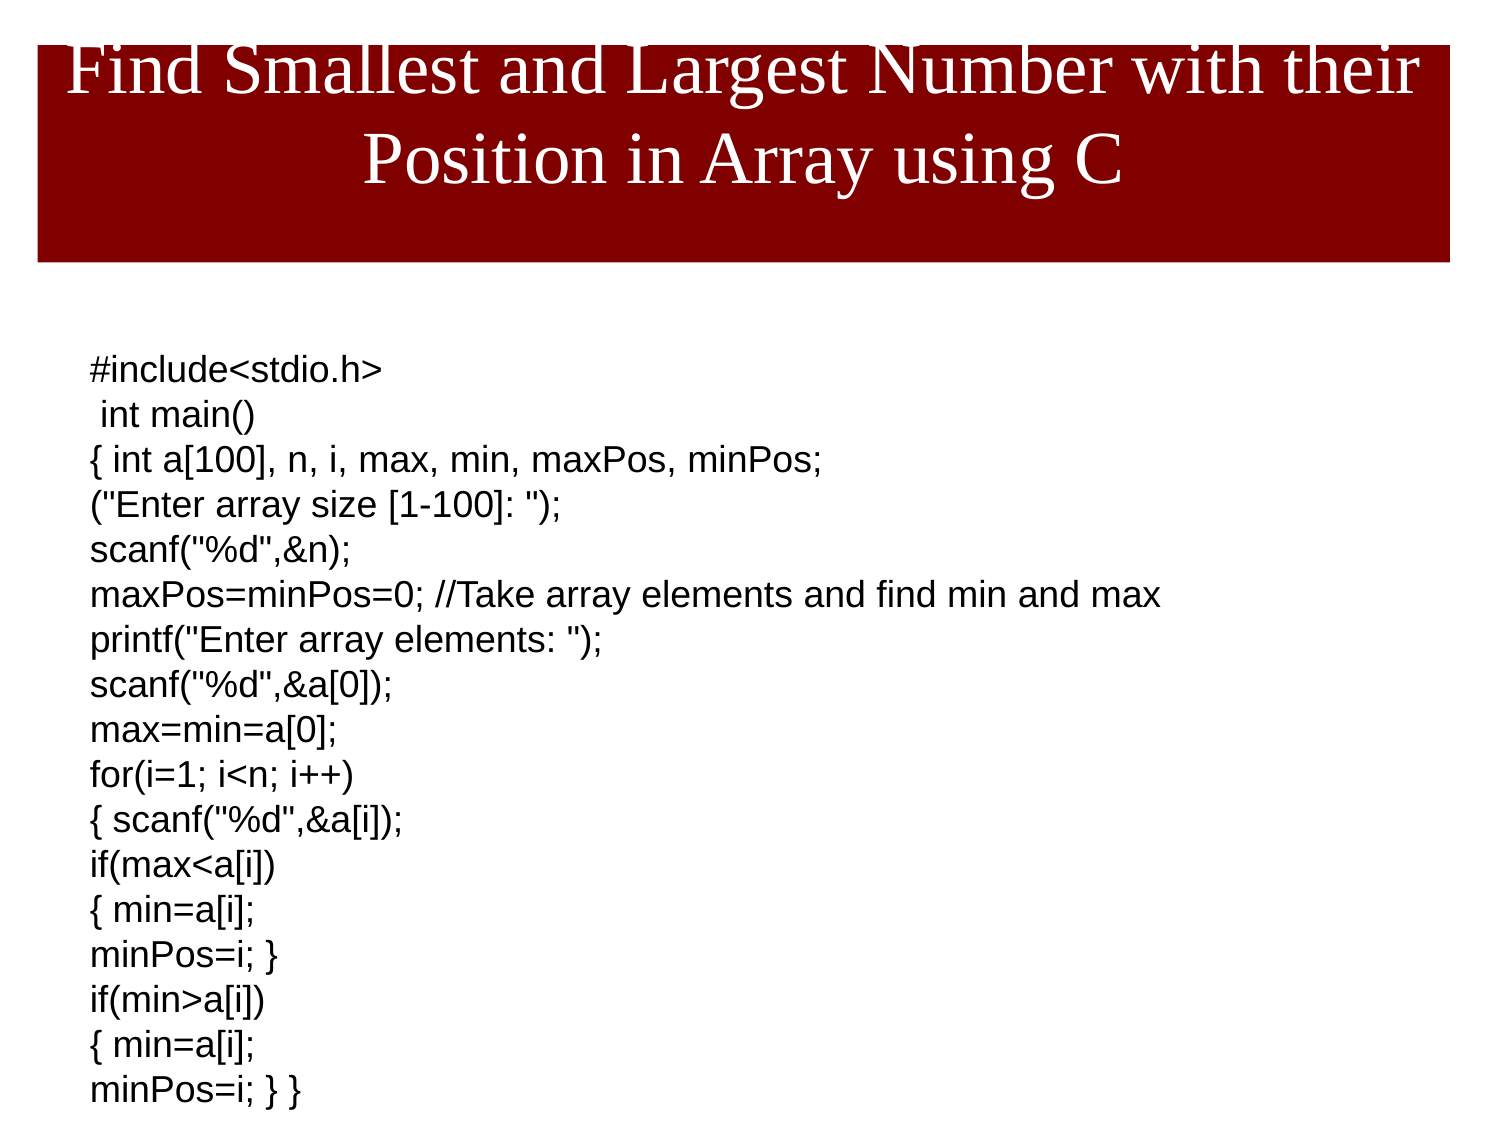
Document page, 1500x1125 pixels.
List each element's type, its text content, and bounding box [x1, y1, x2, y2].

text_box #include<stdio.h> int main() { int a[100], n, i, max, min, maxPos, minPos; ("Enter array size [1-100]: "); scanf("%d",&n); maxPos=minPos=0; //Take array elements and find min and max printf("Enter array elements: "); scanf("%d",&a[0]); max=min=a[0]; for(i=1; i<n; i++) { scanf("%d",&a[i]); if(max<a[i]) { min=a[i]; minPos=i; } if(min>a[i]) { min=a[i]; minPos=i; } } [75, 337, 1325, 1118]
title Find Smallest and Largest Number with their Position in Array using C [37, 44, 1451, 263]
